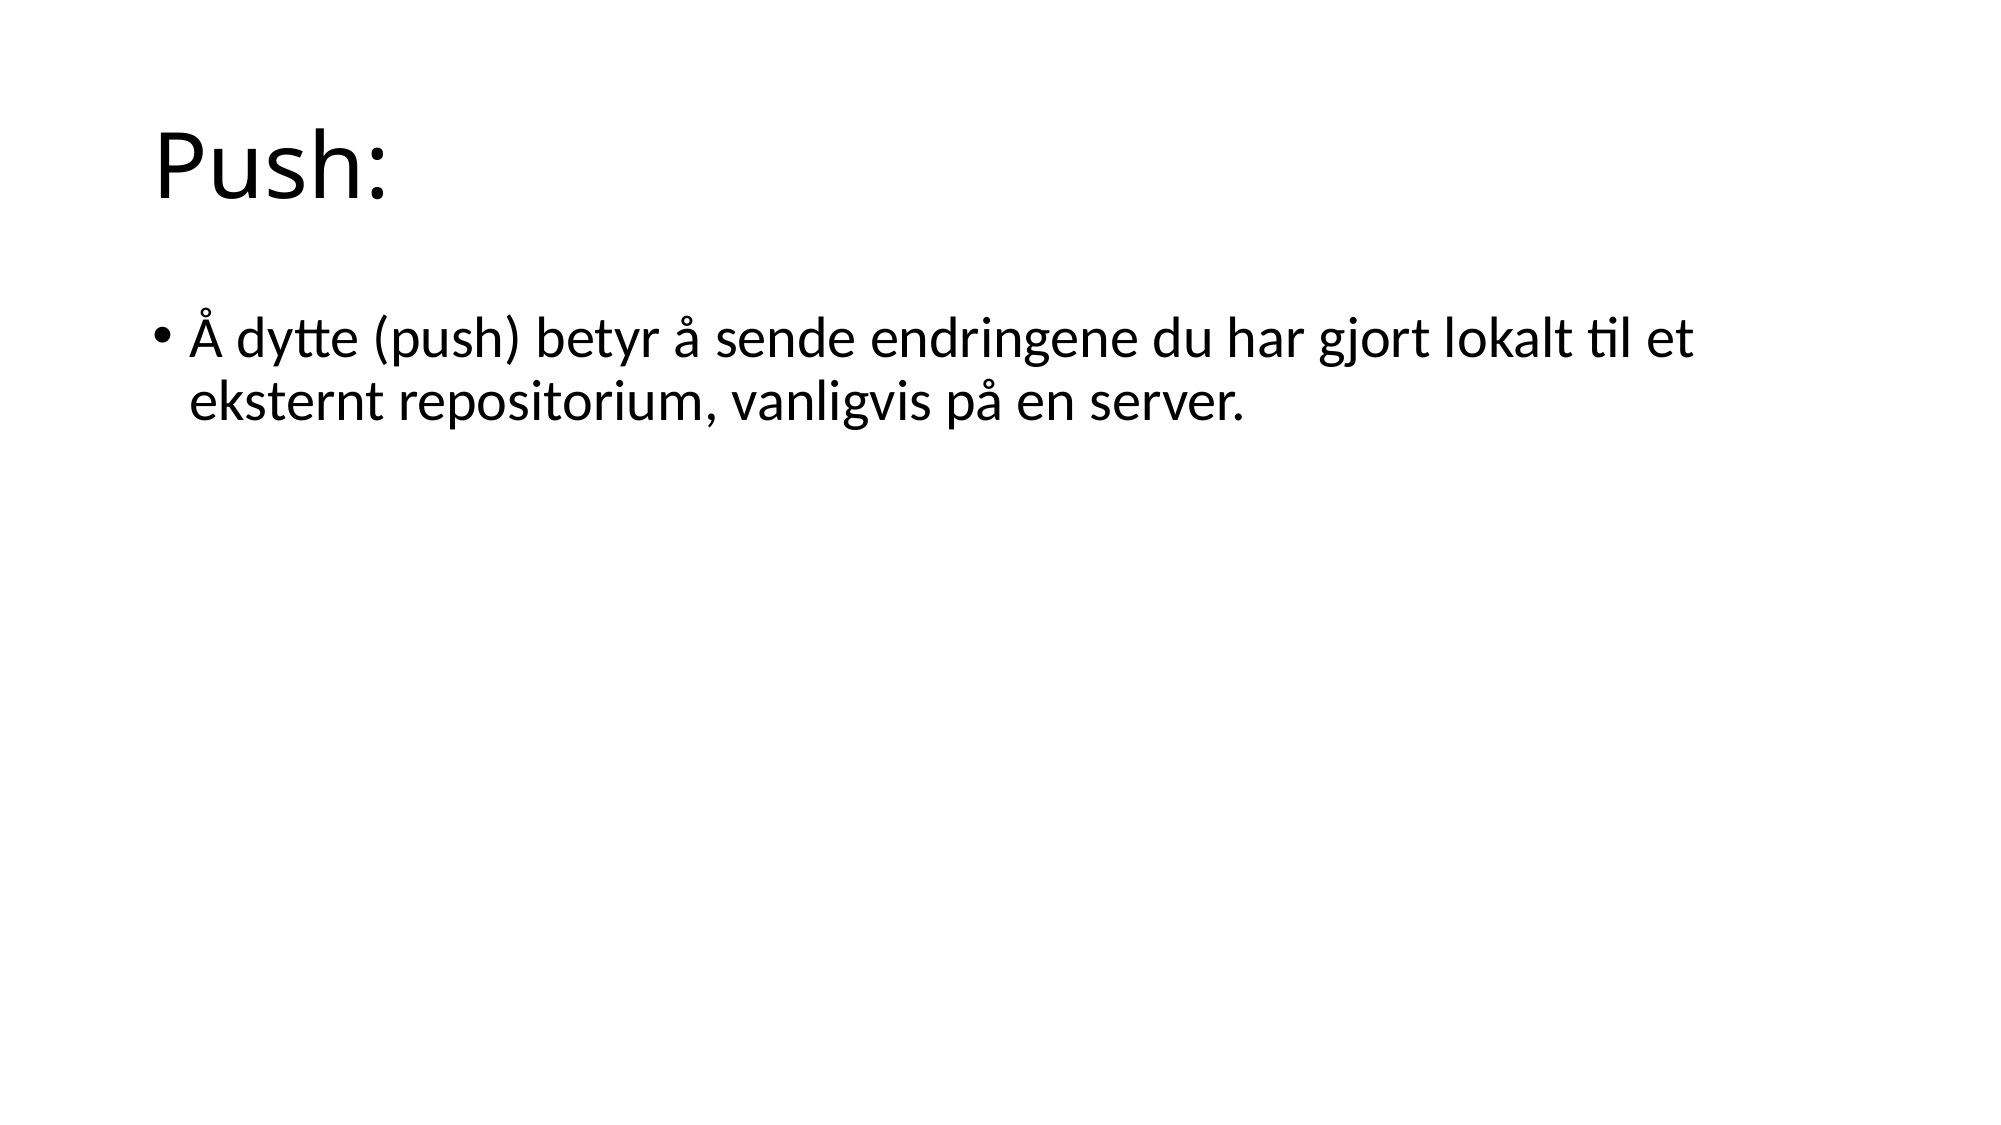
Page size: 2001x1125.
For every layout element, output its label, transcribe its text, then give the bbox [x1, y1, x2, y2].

title Push: [137, 59, 1863, 278]
list Å dytte (push) betyr å sende endringene du har gjort lokalt til et eksternt repositorium, vanligvis på en server. [137, 299, 1863, 1014]
